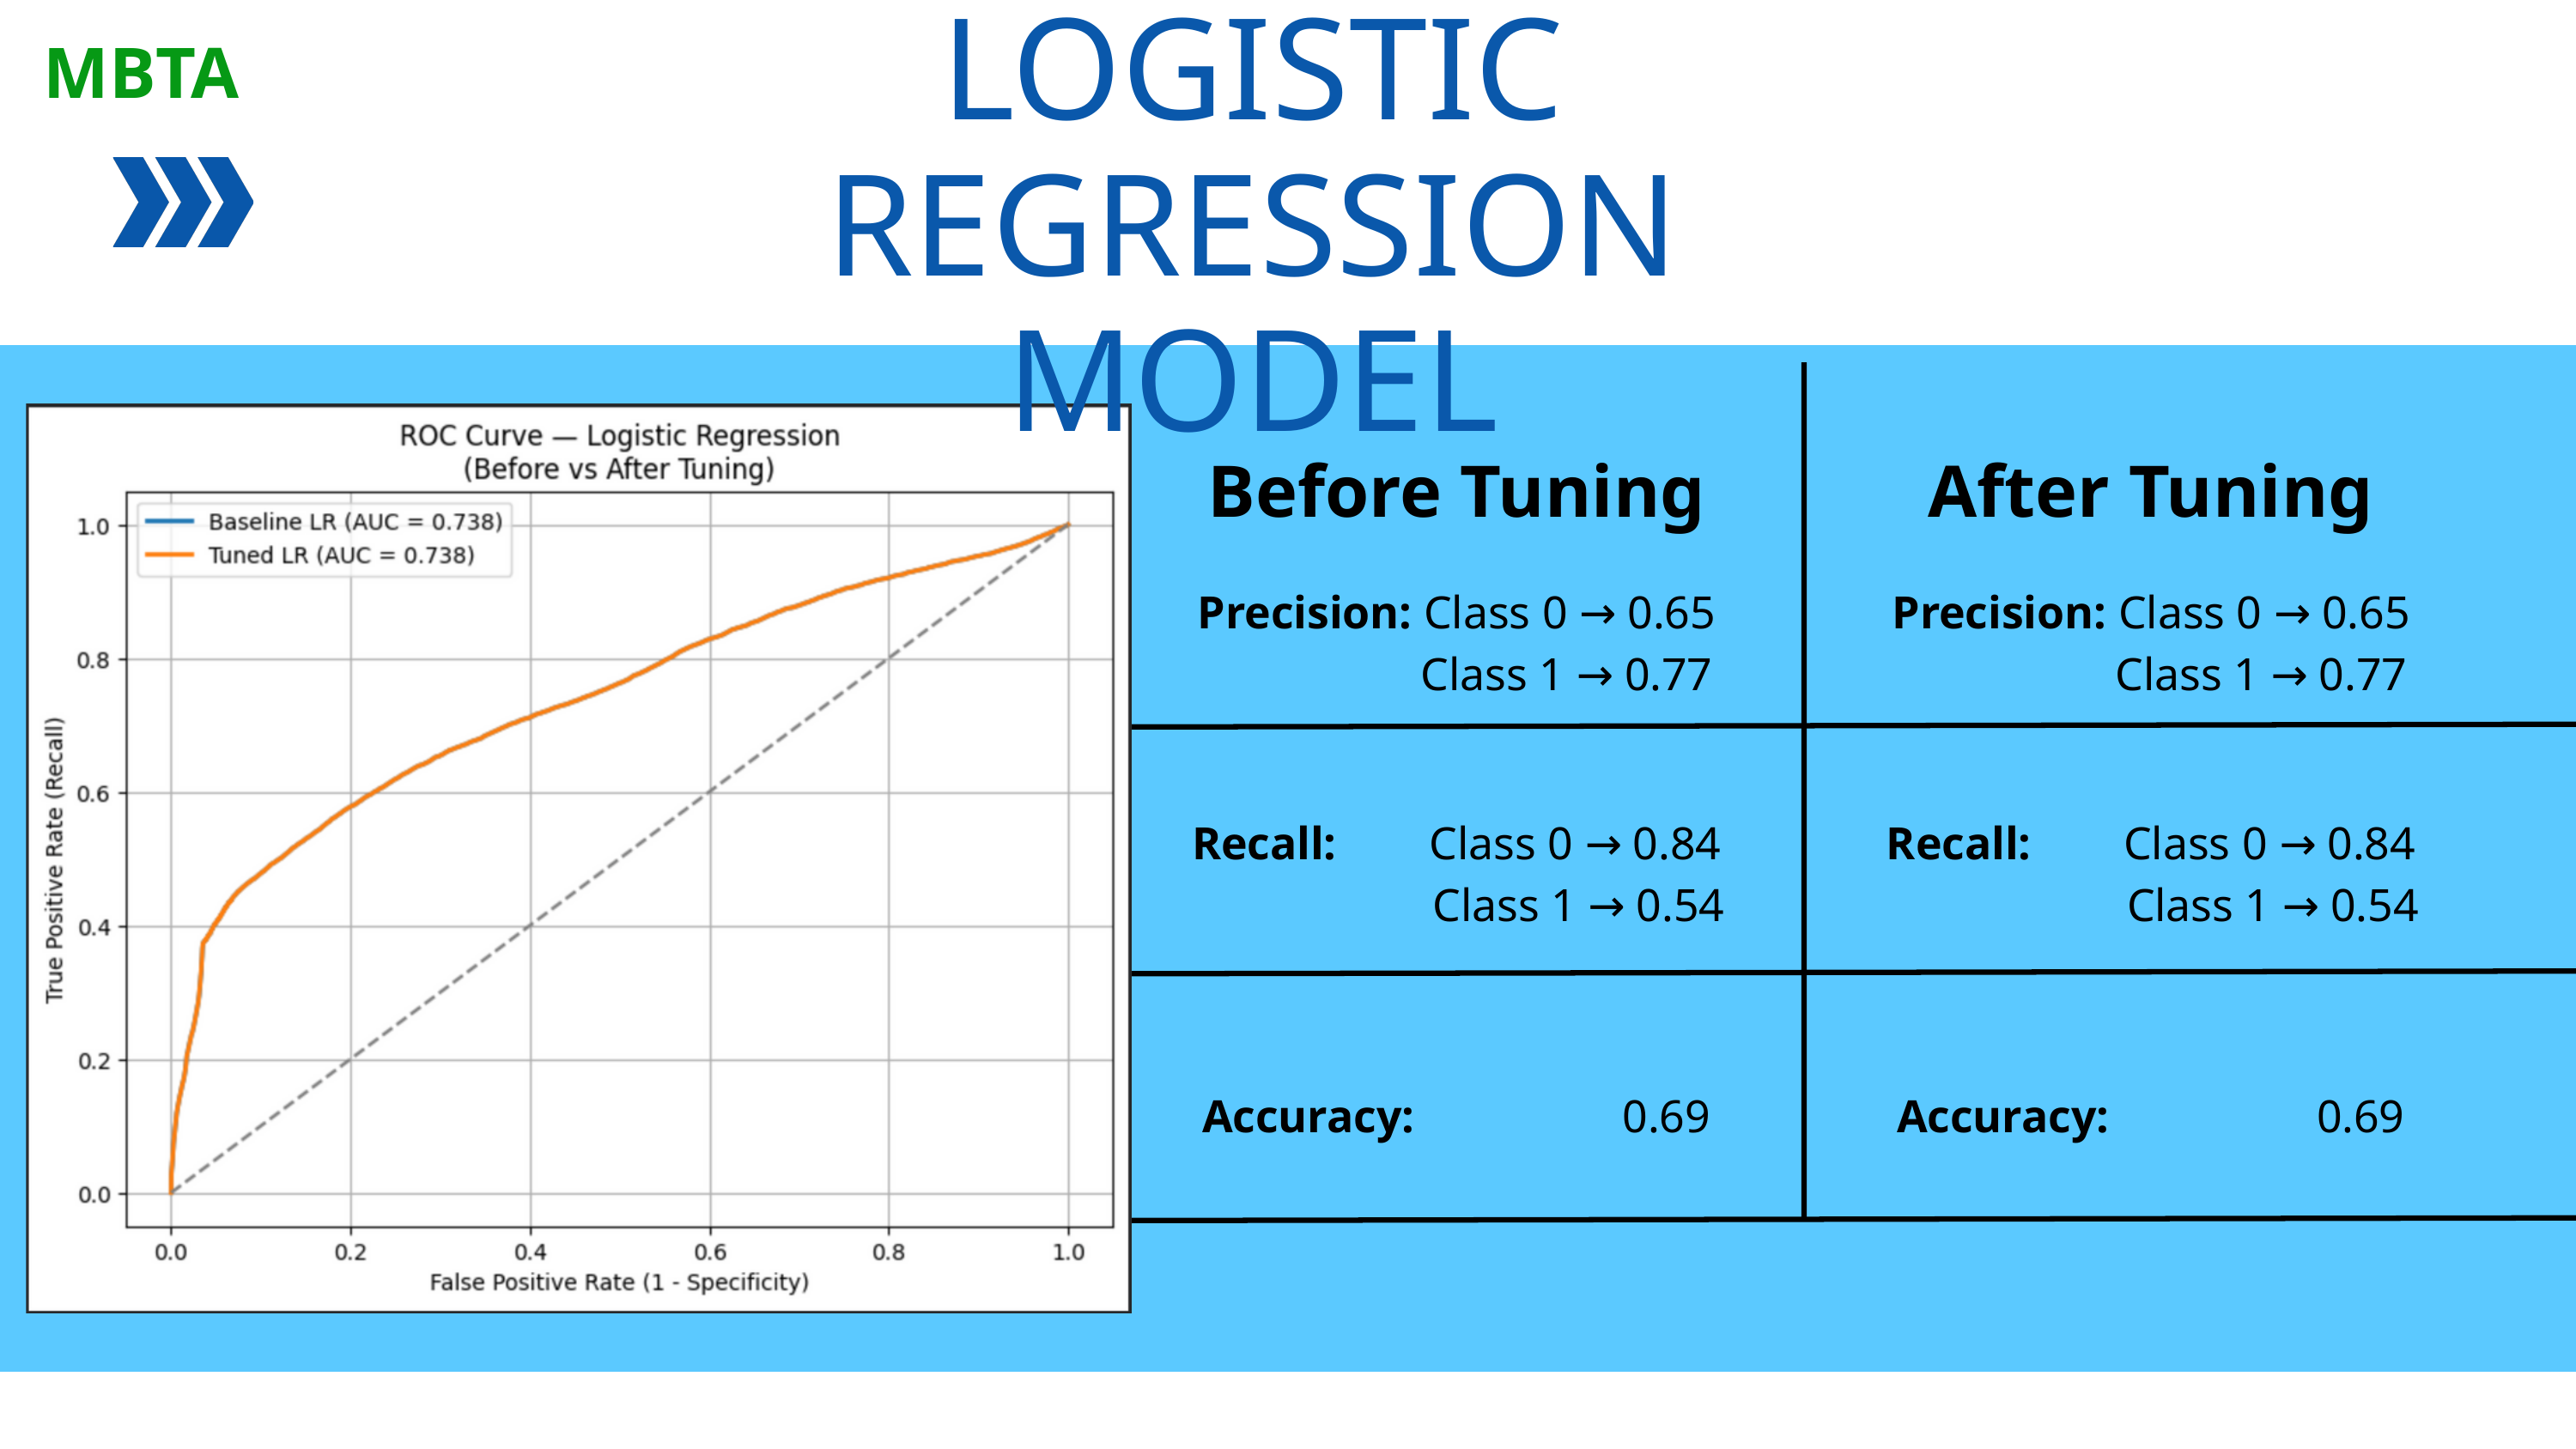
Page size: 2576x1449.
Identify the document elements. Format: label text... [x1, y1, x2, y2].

text_box LOGISTIC REGRESSION MODEL [671, 0, 1833, 342]
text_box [1871, 440, 2432, 1199]
text_box MBTA [43, 42, 1014, 112]
text_box [112, 157, 254, 247]
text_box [1176, 440, 1737, 1199]
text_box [0, 345, 2576, 1373]
